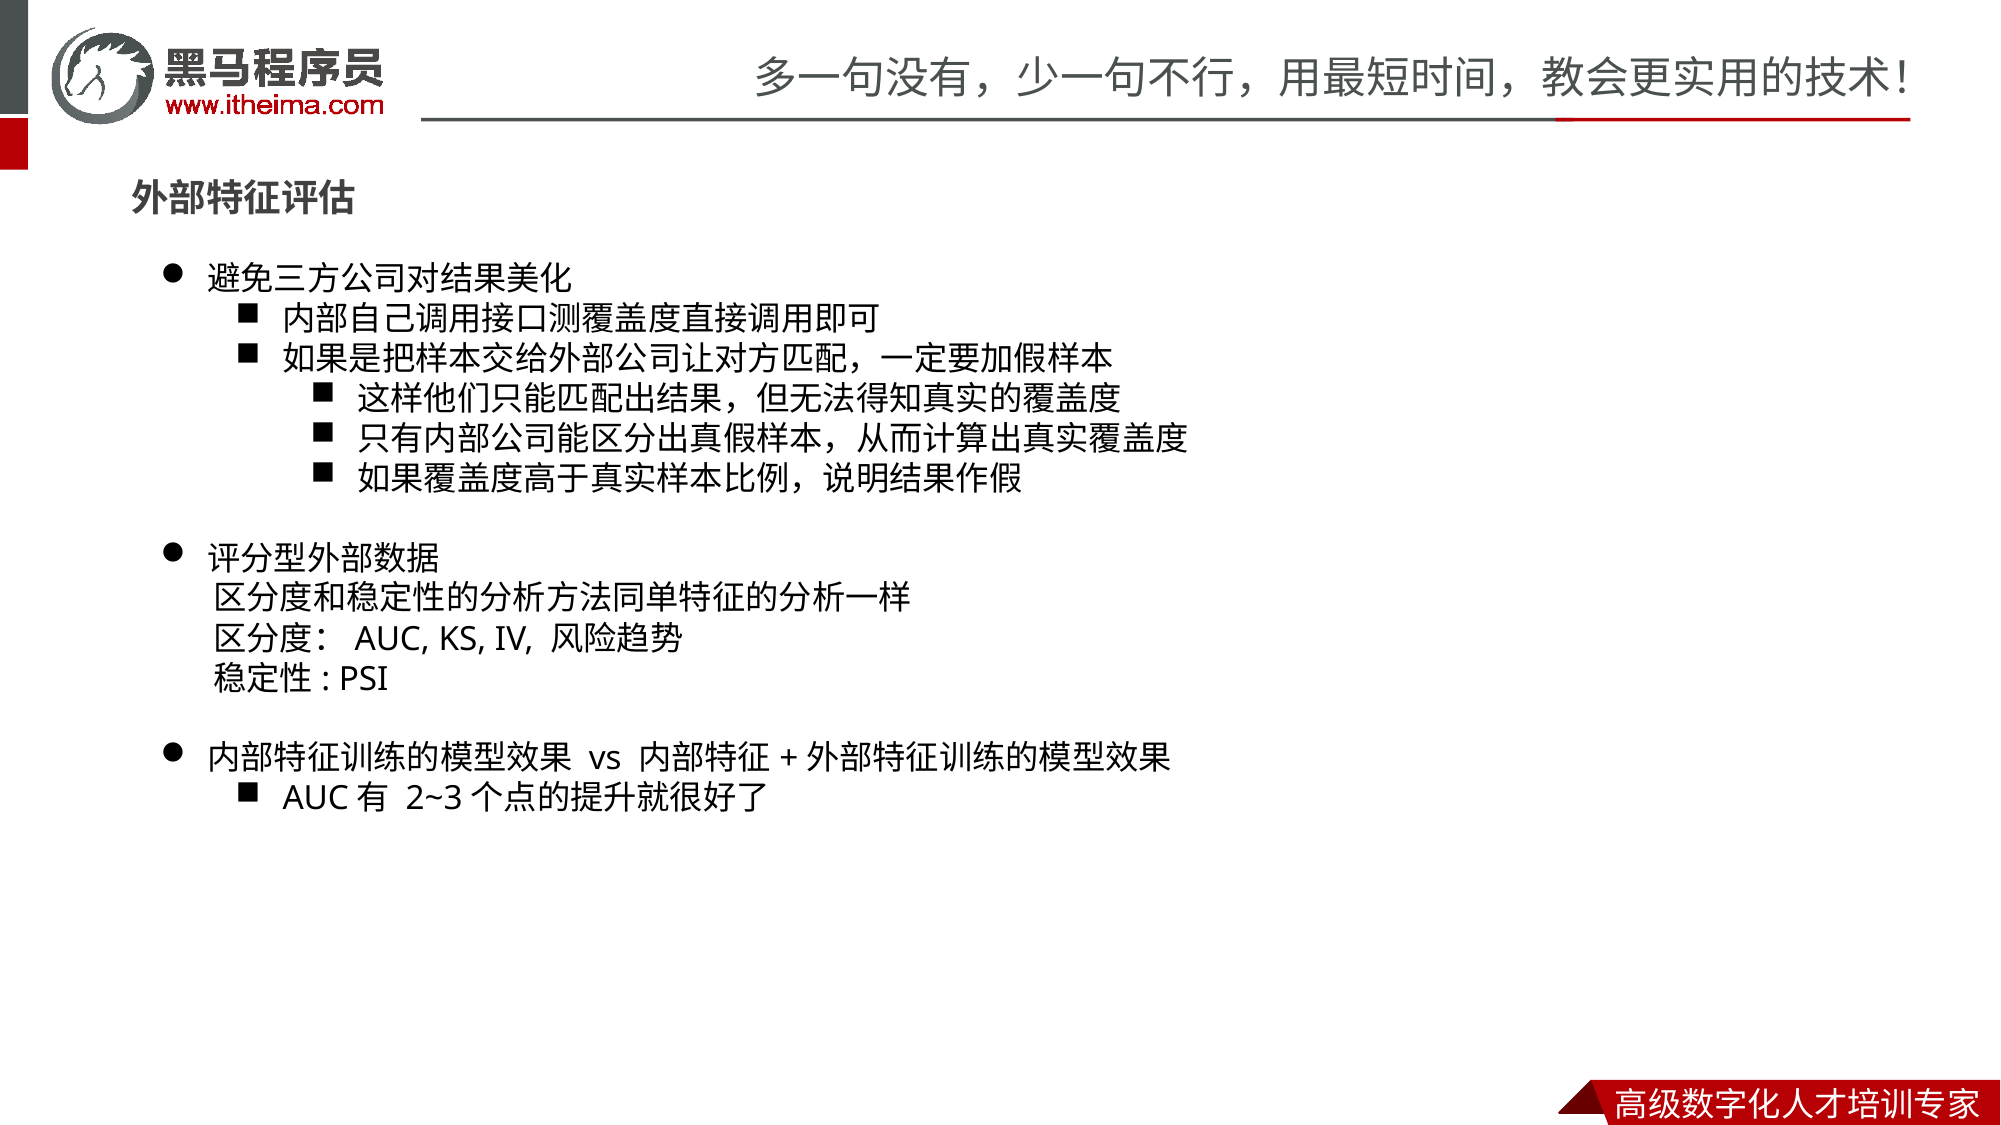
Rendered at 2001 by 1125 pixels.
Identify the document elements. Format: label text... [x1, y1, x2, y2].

list 外部特征评估 [116, 154, 1880, 239]
picture [50, 26, 384, 125]
text_box 避免三方公司对结果美化 内部自己调用接口测覆盖度直接调用即可 如果是把样本交给外部公司让对方匹配，一定要加假样本 这样他们只能匹配出结果，但无法得知真实的覆盖度 只有内部公司能区分出真假样本，从而计算出真实覆盖度 如果覆盖度高于真实样本比例，说明结果作假 评分型外部数据 区分度和稳定性的分析方法同单特征的分析一样 区分度：AUC, KS, IV, 风险趋势 稳定性: PSI 内部特征训练的模型效果 vs 内部特征+外部特征训练的模型效果 AUC有 2~3个点的提升就很好了 [145, 250, 1204, 930]
